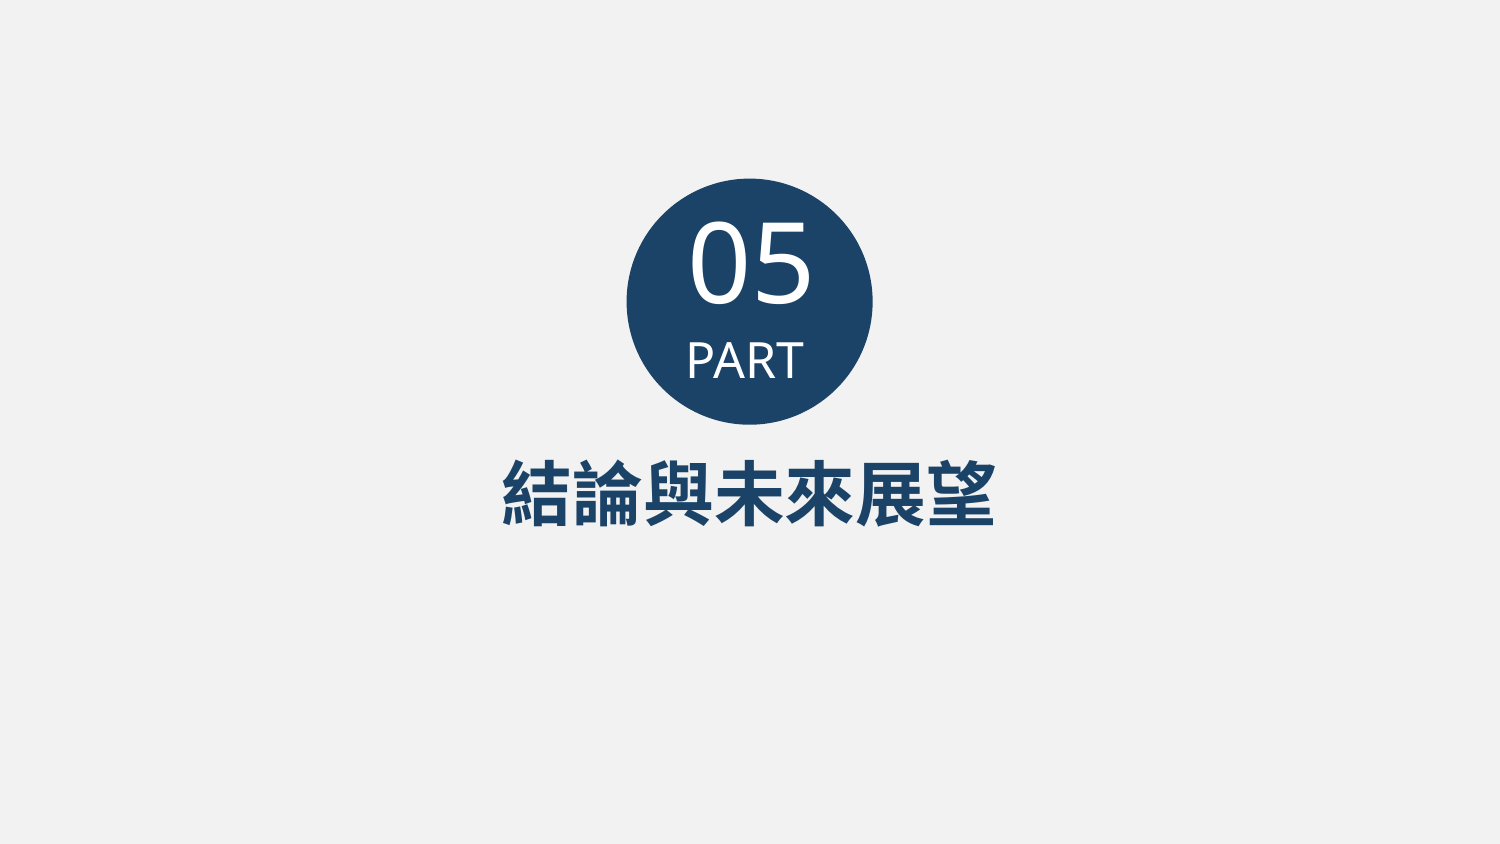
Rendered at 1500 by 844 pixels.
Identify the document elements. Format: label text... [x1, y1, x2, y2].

text_box 結論與未來展望 [407, 444, 1092, 541]
text_box [667, 395, 832, 426]
text_box [633, 177, 866, 258]
text_box 05 PART [609, 258, 894, 395]
